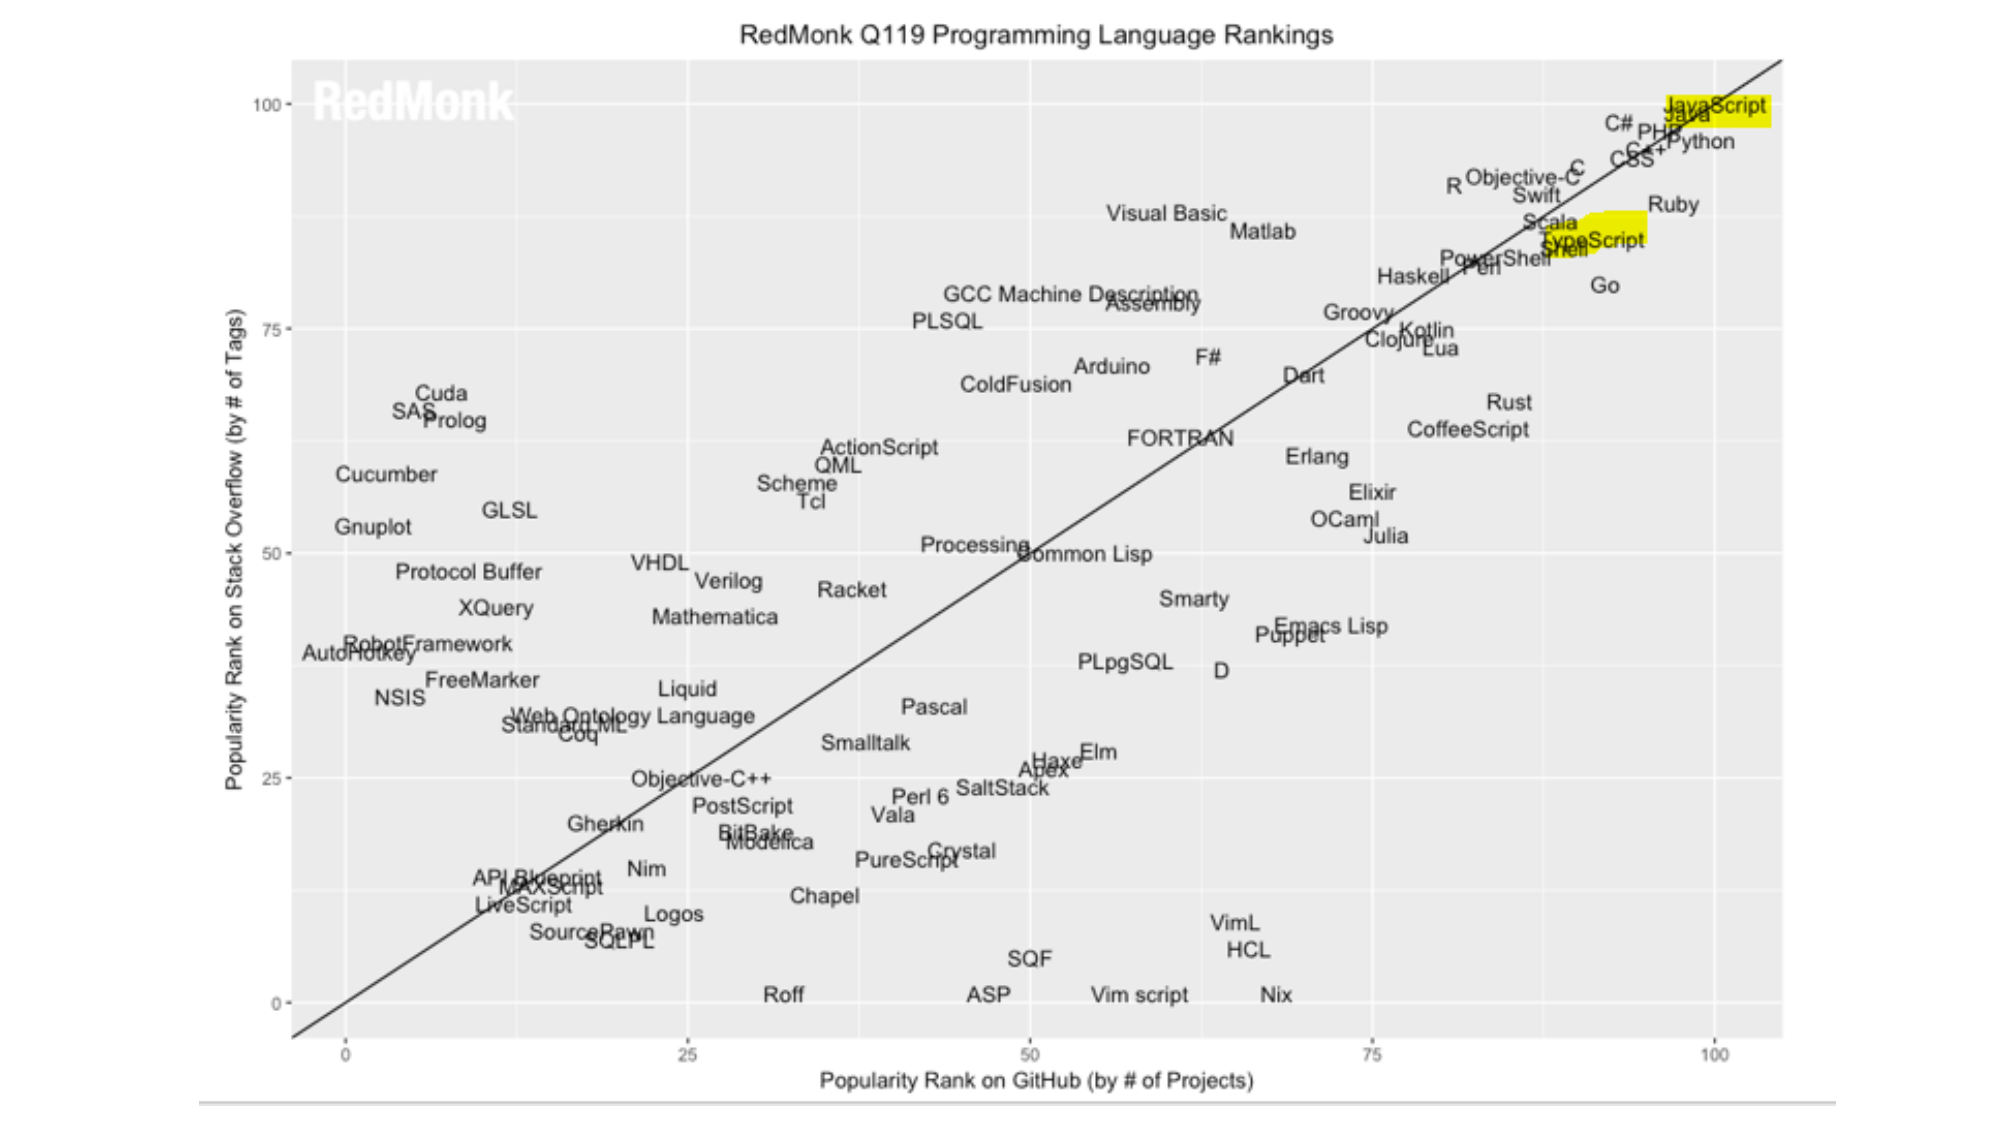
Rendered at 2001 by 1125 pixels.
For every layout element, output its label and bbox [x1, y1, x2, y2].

picture [199, 22, 1836, 1106]
